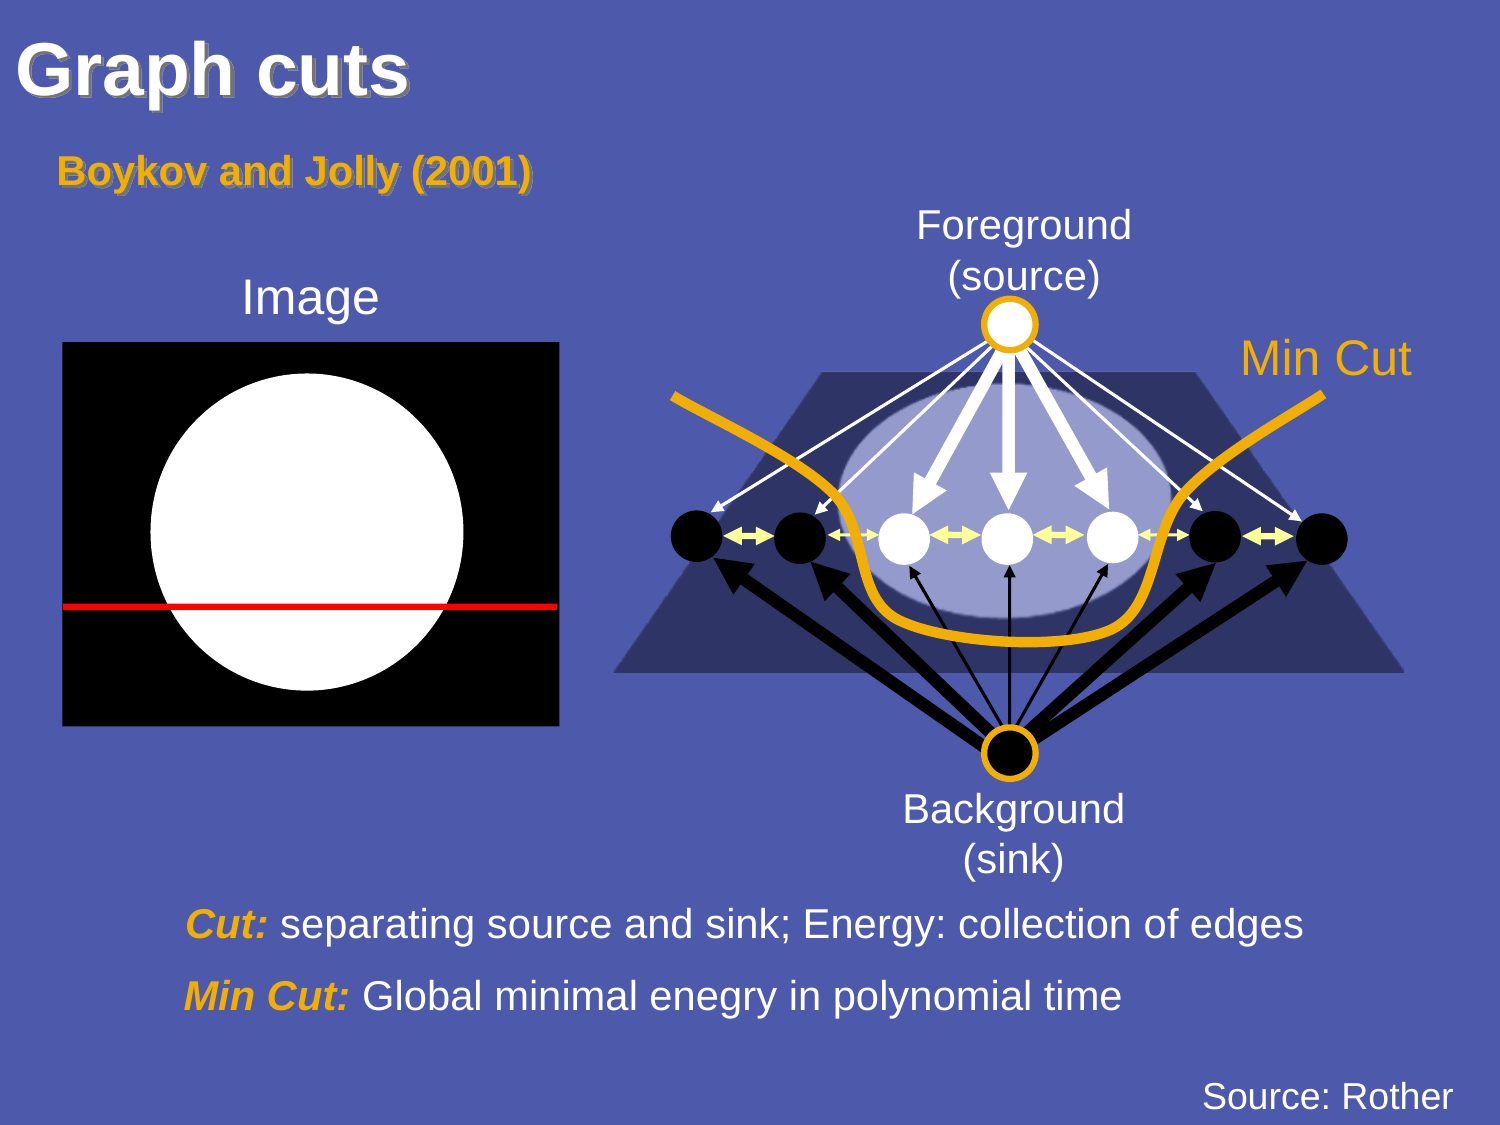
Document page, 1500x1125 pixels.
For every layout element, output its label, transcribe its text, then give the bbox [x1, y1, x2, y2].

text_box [670, 510, 1348, 566]
title Graph cuts Boykov and Jolly (2001) [0, 0, 1088, 221]
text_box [886, 190, 1163, 351]
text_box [881, 726, 1146, 890]
text_box Image [226, 257, 398, 316]
text_box Source: Rother [1187, 1064, 1500, 1124]
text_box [62, 341, 163, 727]
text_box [168, 317, 1455, 1027]
